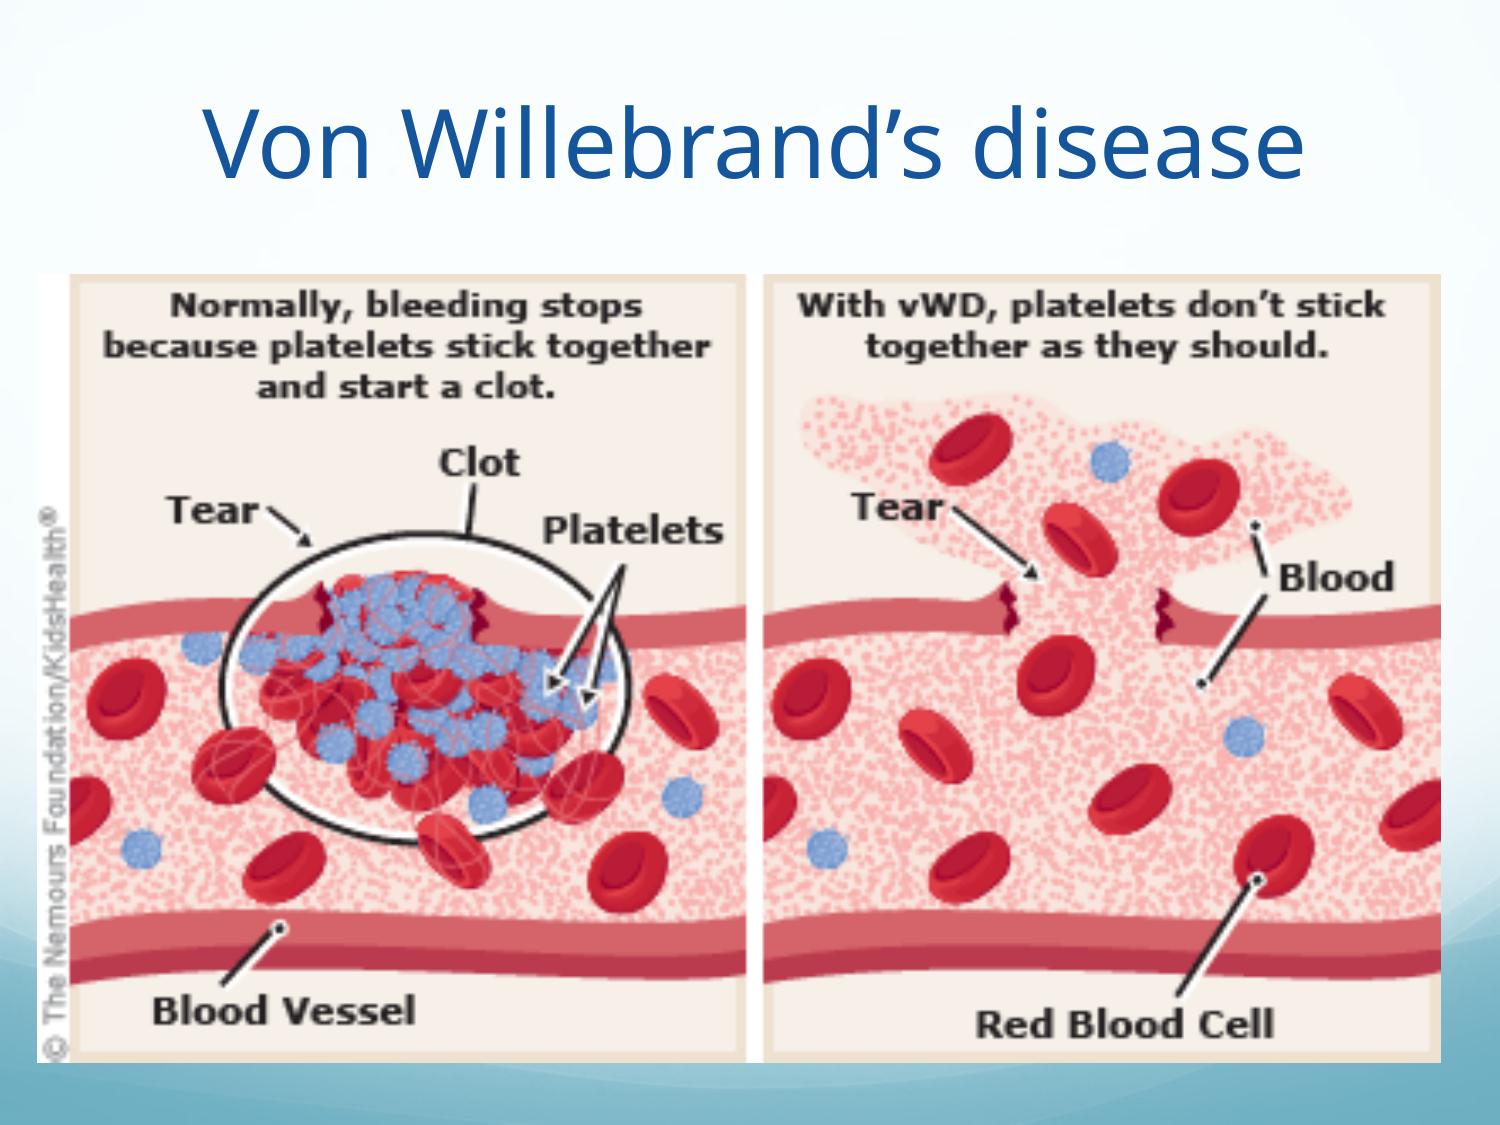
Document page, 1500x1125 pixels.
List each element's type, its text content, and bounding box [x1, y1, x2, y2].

picture [0, 0, 1500, 1125]
text_box Von Willebrand’s disease [187, 75, 1369, 205]
